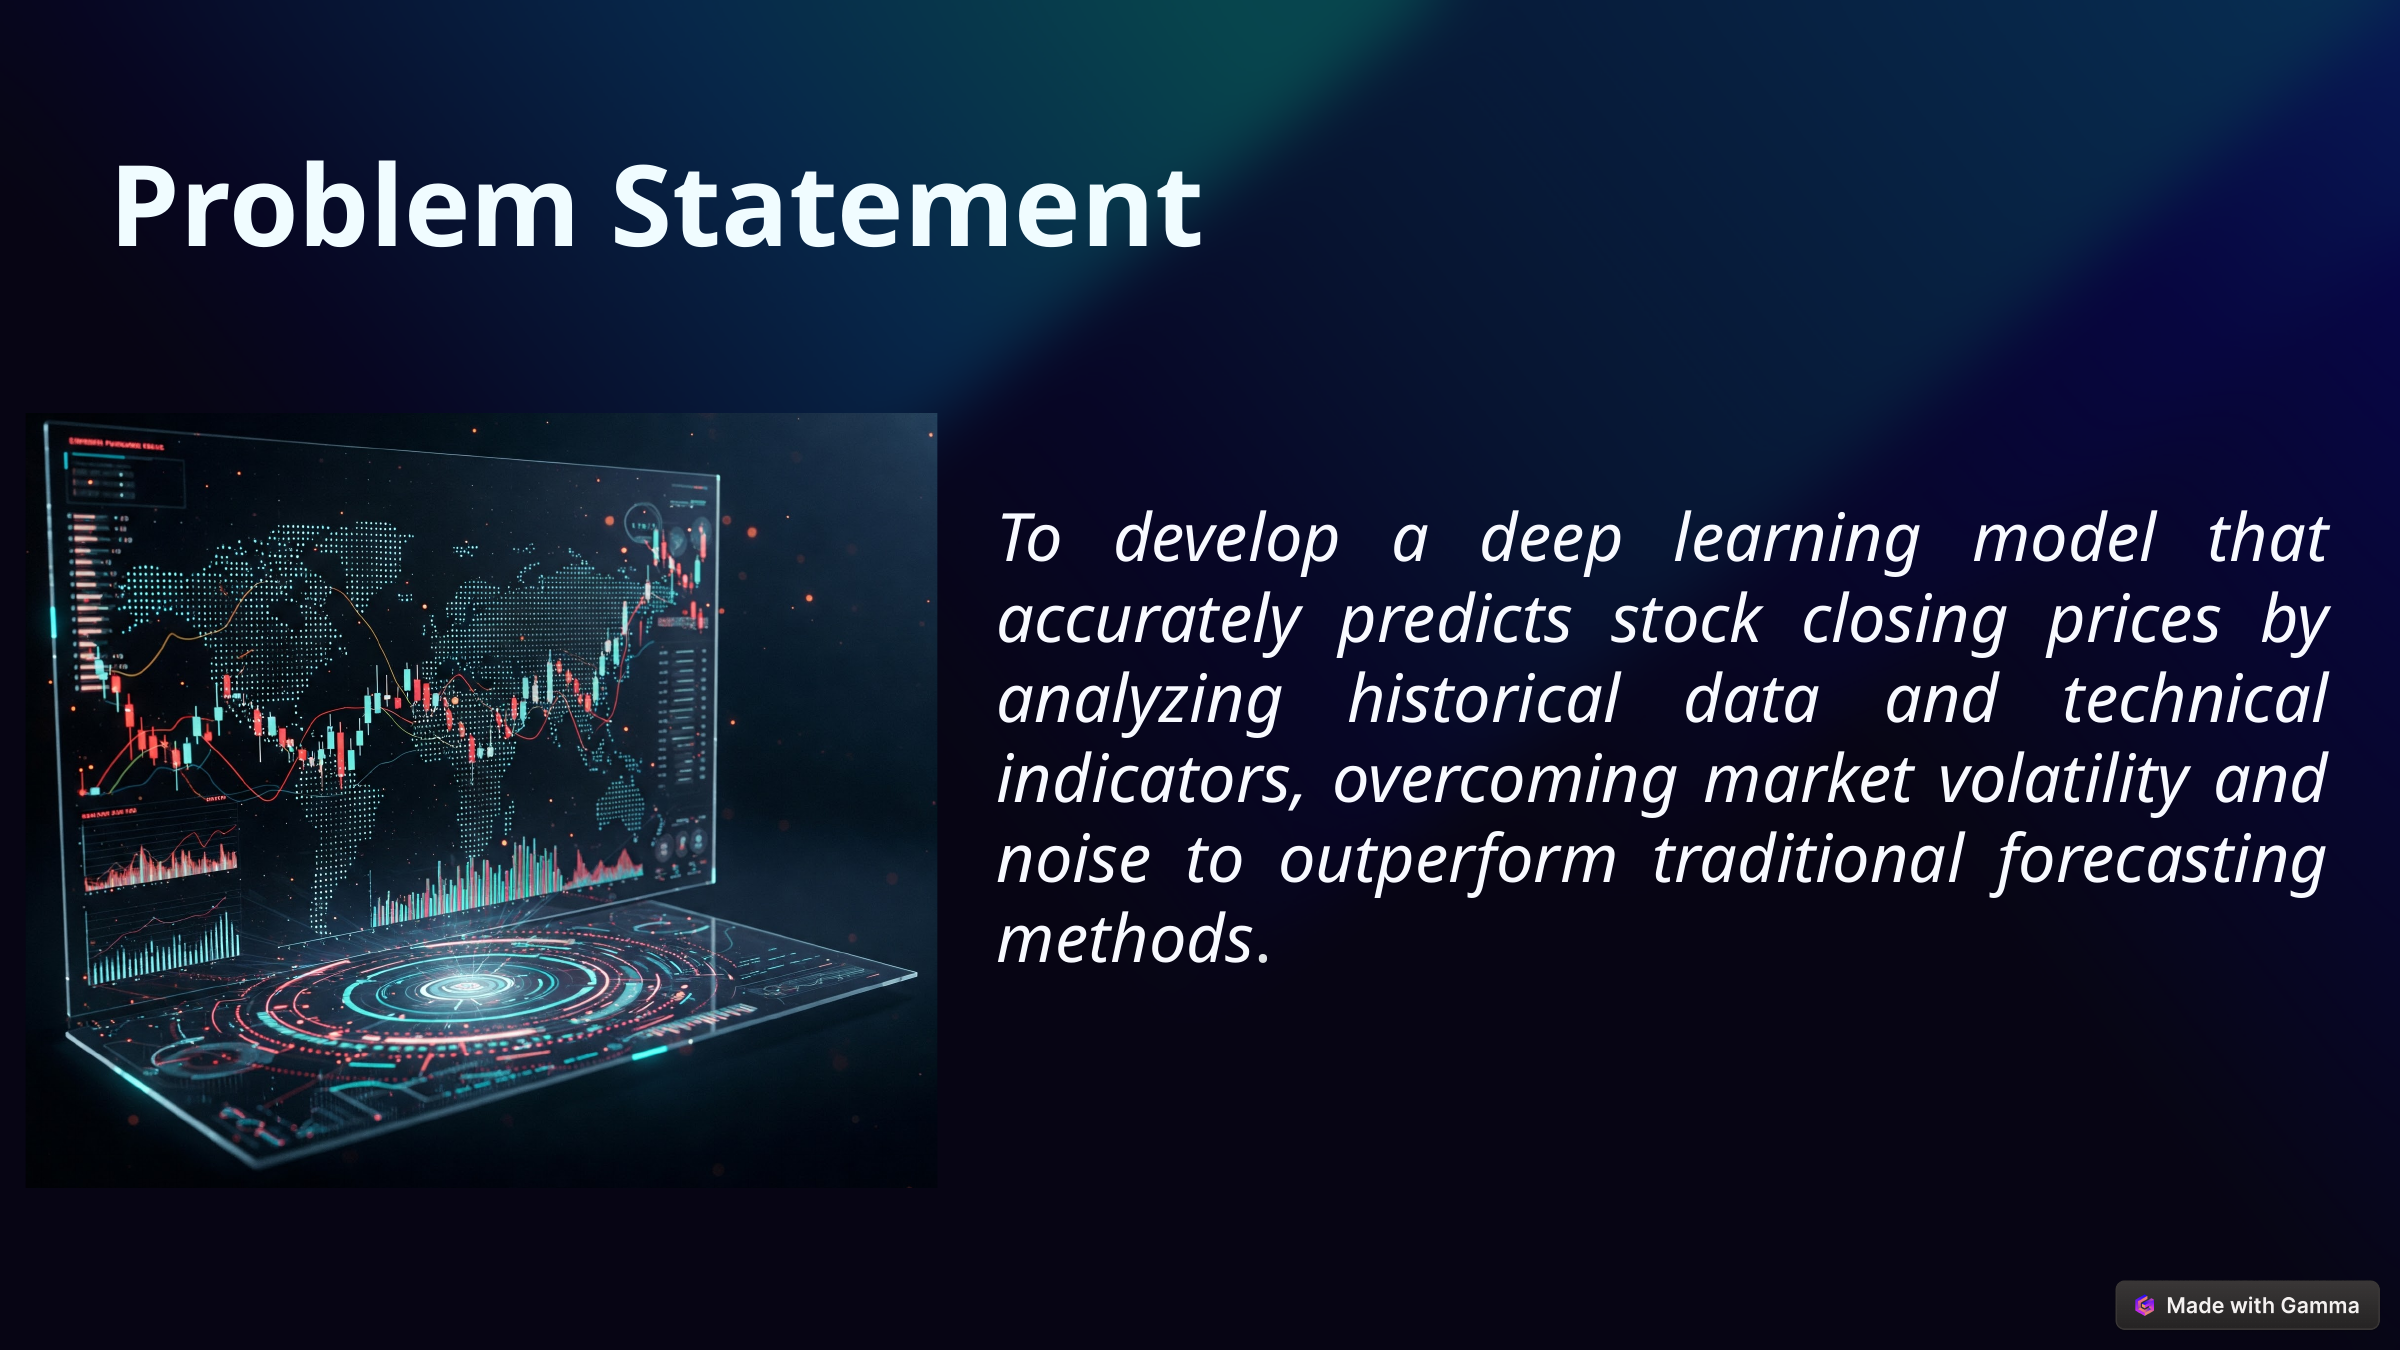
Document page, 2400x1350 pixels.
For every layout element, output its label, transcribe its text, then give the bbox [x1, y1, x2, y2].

picture [25, 413, 938, 1188]
text_box Problem Statement [109, 156, 1592, 270]
text_box To develop a deep learning model that accurately predicts stock closing prices by analyzing historical data and technical indicators, overcoming market volatility and noise to outperform traditional forecasting methods. [996, 494, 2331, 738]
picture [2106, 1271, 2389, 1339]
